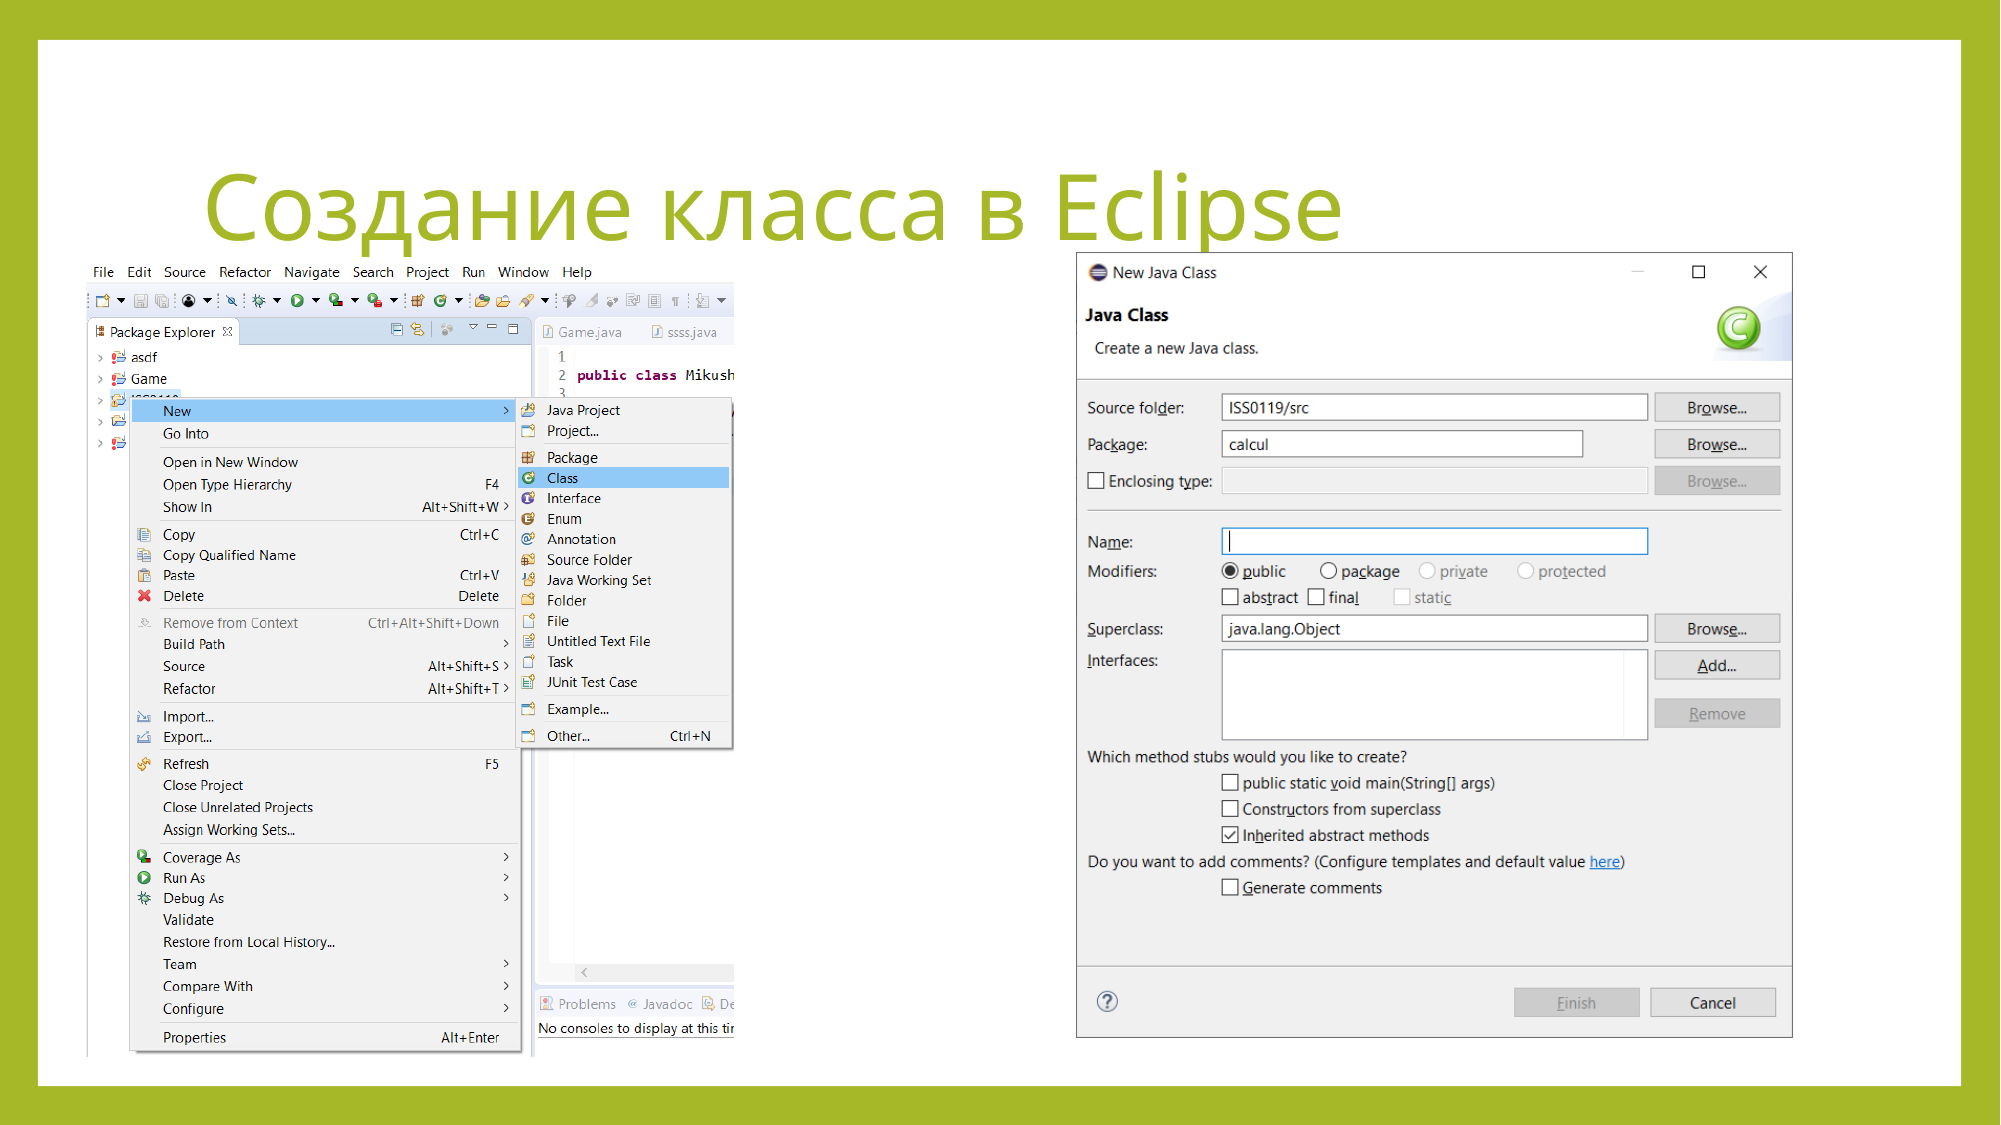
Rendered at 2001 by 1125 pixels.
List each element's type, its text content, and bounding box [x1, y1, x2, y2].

picture [86, 259, 735, 1057]
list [1076, 252, 1794, 1039]
title Создание класса в Eclipse [187, 99, 1808, 323]
